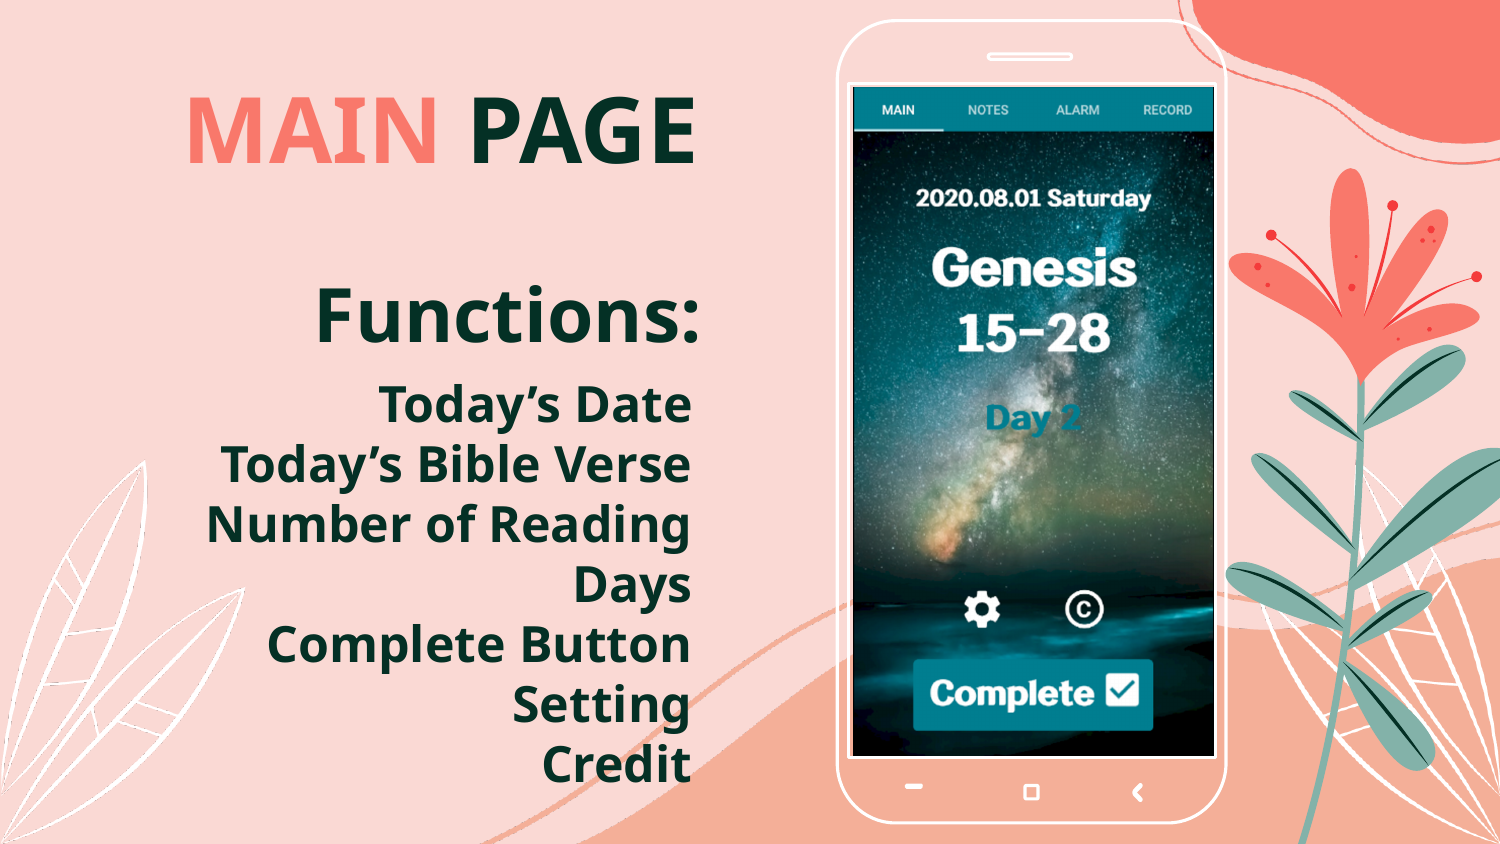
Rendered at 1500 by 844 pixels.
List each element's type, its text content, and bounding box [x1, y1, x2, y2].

picture [989, 54, 1071, 59]
text_box [837, 20, 1227, 823]
picture [1, 0, 1500, 844]
picture [1026, 786, 1038, 798]
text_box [1205, 155, 1500, 844]
title Functions: [286, 201, 714, 358]
picture [849, 84, 1215, 757]
subtitle Today’s Date Today’s Bible Verse Number of Reading Days Complete Button Setting Credit [118, 452, 708, 699]
title MAIN PAGE [118, 57, 714, 195]
